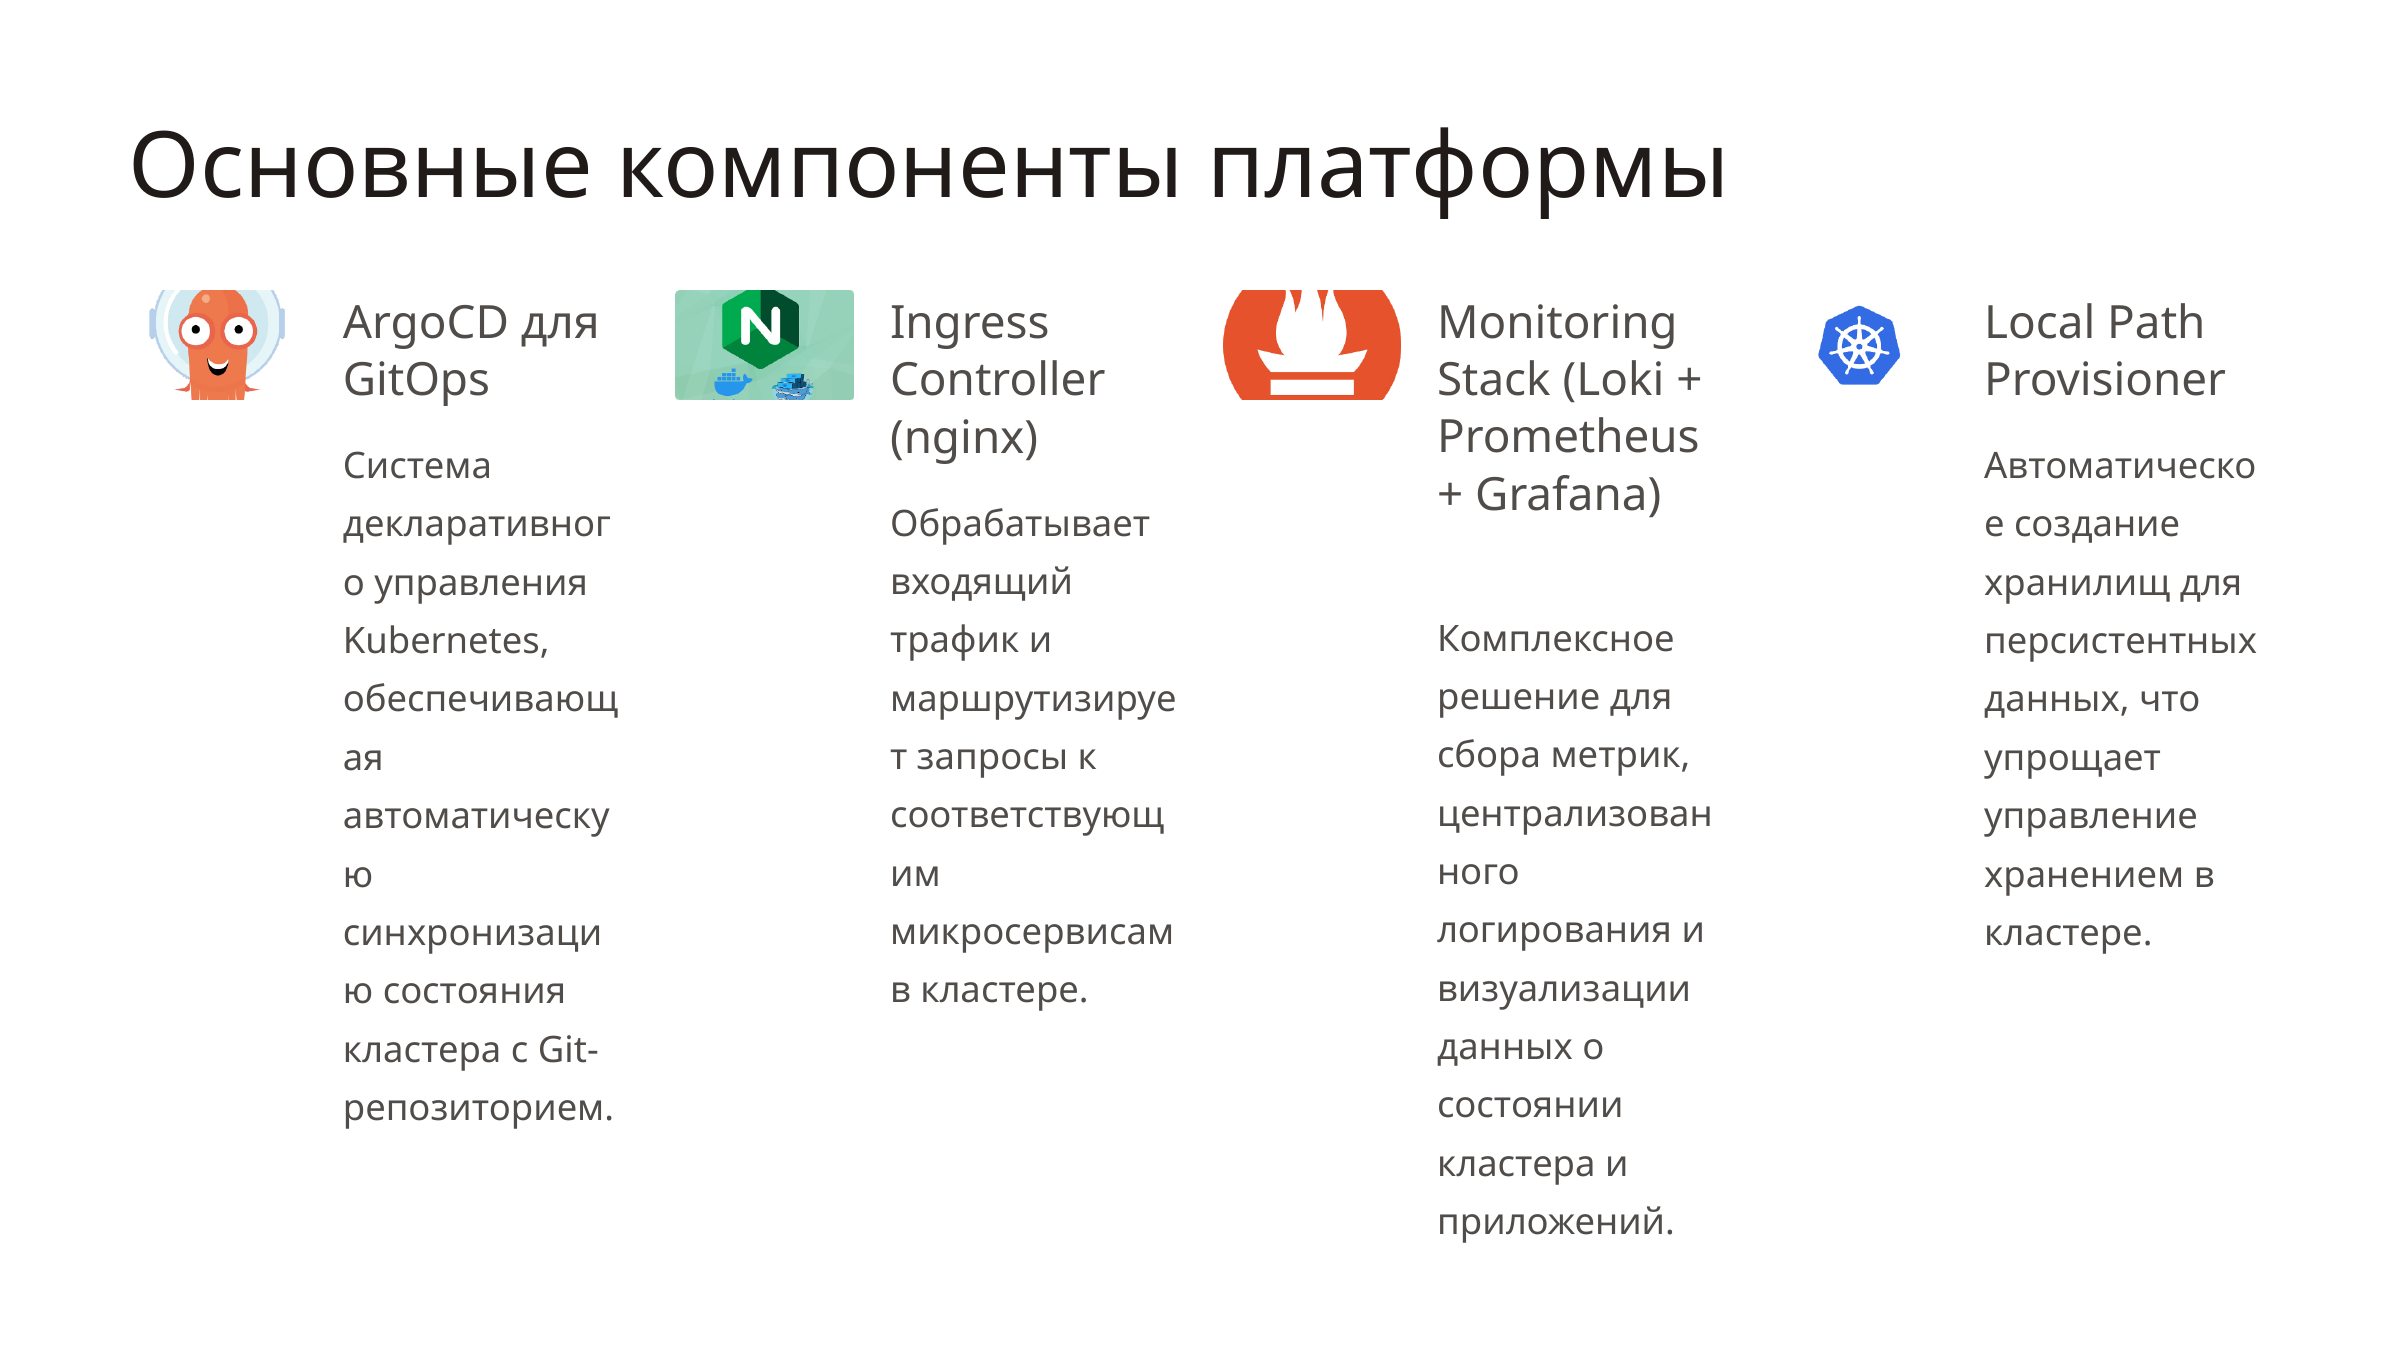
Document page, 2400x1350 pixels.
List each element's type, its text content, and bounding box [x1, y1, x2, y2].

picture [675, 290, 854, 400]
text_box Автоматическое создание хранилищ для персистентных данных, что упрощает управление хранением в кластере. [1984, 427, 2271, 958]
picture [128, 290, 307, 400]
text_box Система декларативного управления Kubernetes, обеспечивающая автоматическую синхронизацию состояния кластера с Git-репозиторием. [342, 427, 630, 1135]
text_box Ingress Controller (nginx) [890, 290, 1177, 463]
text_box Комплексное решение для сбора метрик, централизованного логирования и визуализации данных о состоянии кластера и приложений. [1437, 600, 1724, 1249]
text_box ArgoCD для GitOps [342, 290, 630, 406]
text_box Local Path Provisioner [1984, 290, 2271, 406]
text_box Monitoring Stack (Loki + Prometheus + Grafana) [1437, 290, 1724, 578]
text_box Основные компоненты платформы [128, 101, 1726, 217]
picture [1770, 290, 1948, 400]
text_box Обрабатывает входящий трафик и маршрутизирует запросы к соответствующим микросервисам в кластере. [890, 485, 1177, 1016]
picture [1222, 290, 1401, 400]
